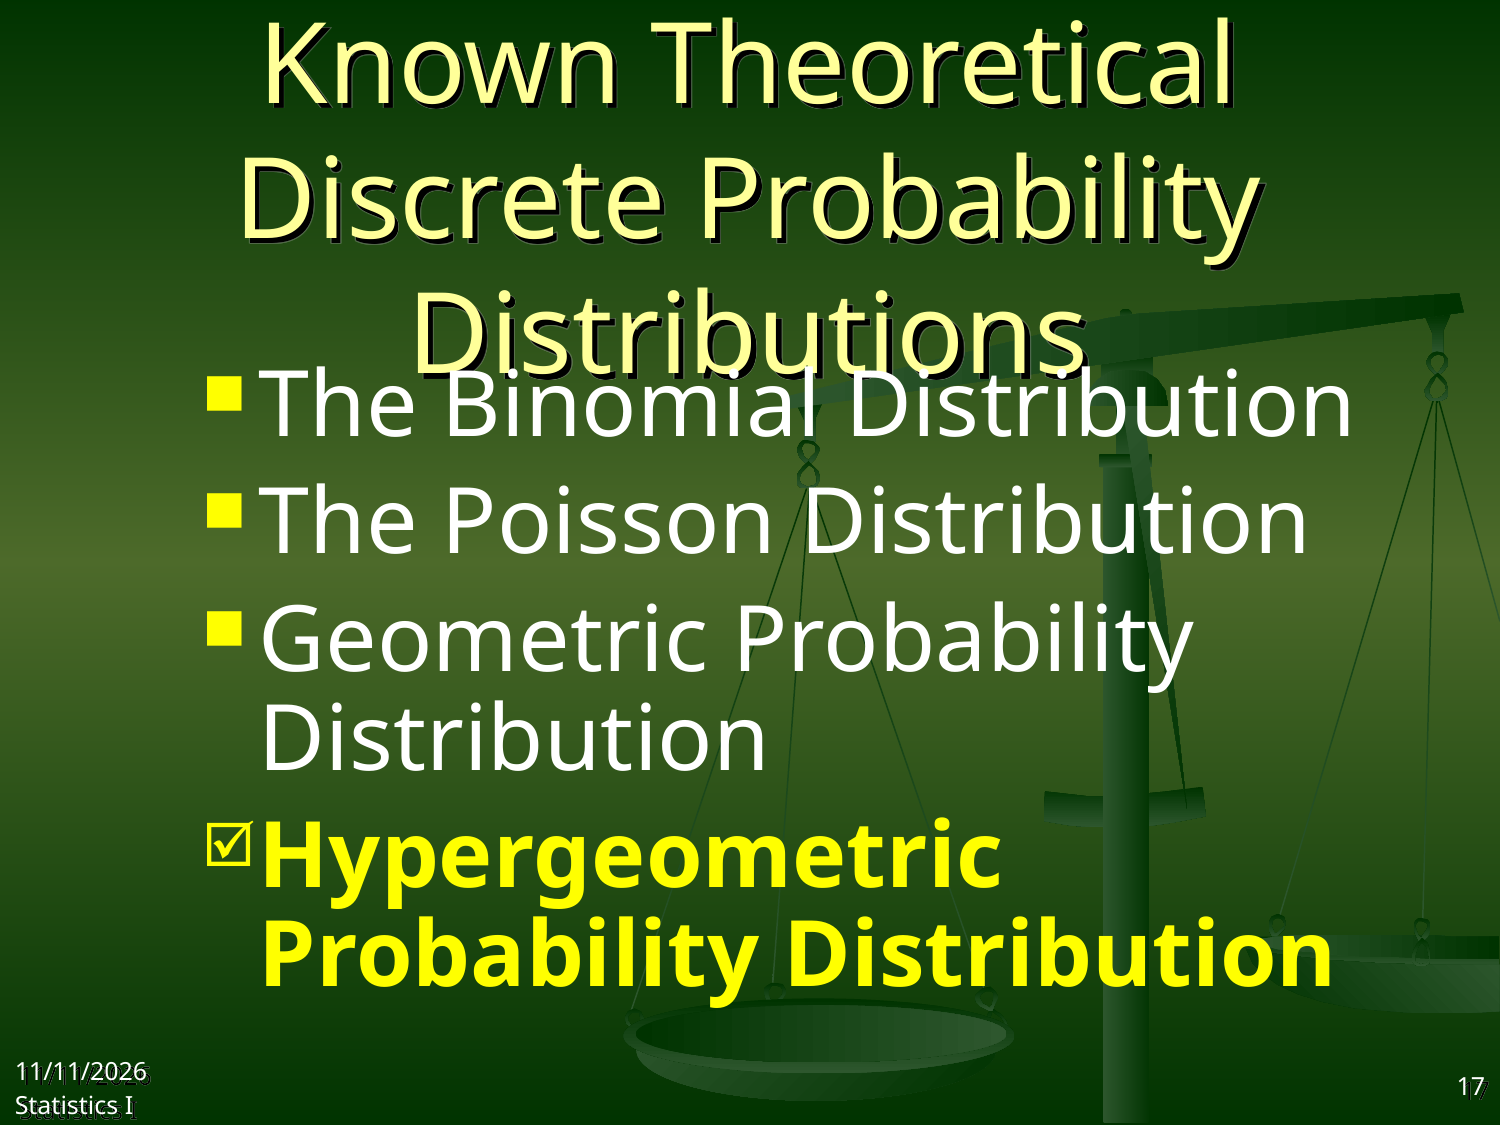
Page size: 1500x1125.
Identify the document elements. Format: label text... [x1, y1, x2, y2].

list The Binomial Distribution The Poisson Distribution Geometric Probability Distribution Hypergeometric Probability Distribution [187, 349, 1469, 1076]
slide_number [0, 1049, 351, 1125]
slide_number 17 [1149, 1049, 1500, 1125]
title Known Theoretical Discrete Probability Distributions [37, 49, 1460, 338]
